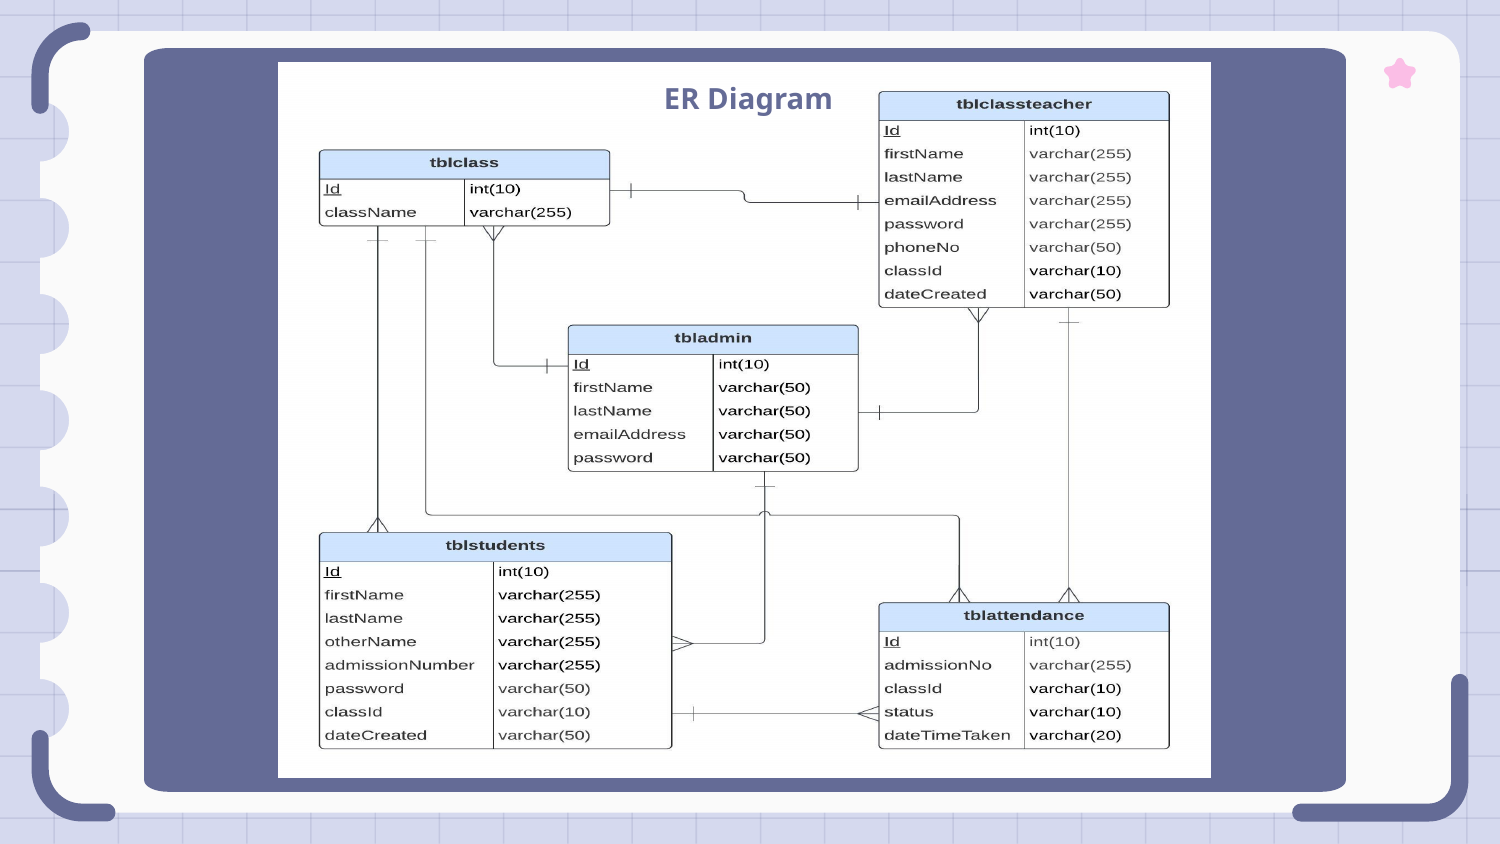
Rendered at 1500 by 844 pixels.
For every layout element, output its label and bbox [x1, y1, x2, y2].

text_box [143, 47, 1347, 793]
picture [278, 61, 1211, 778]
